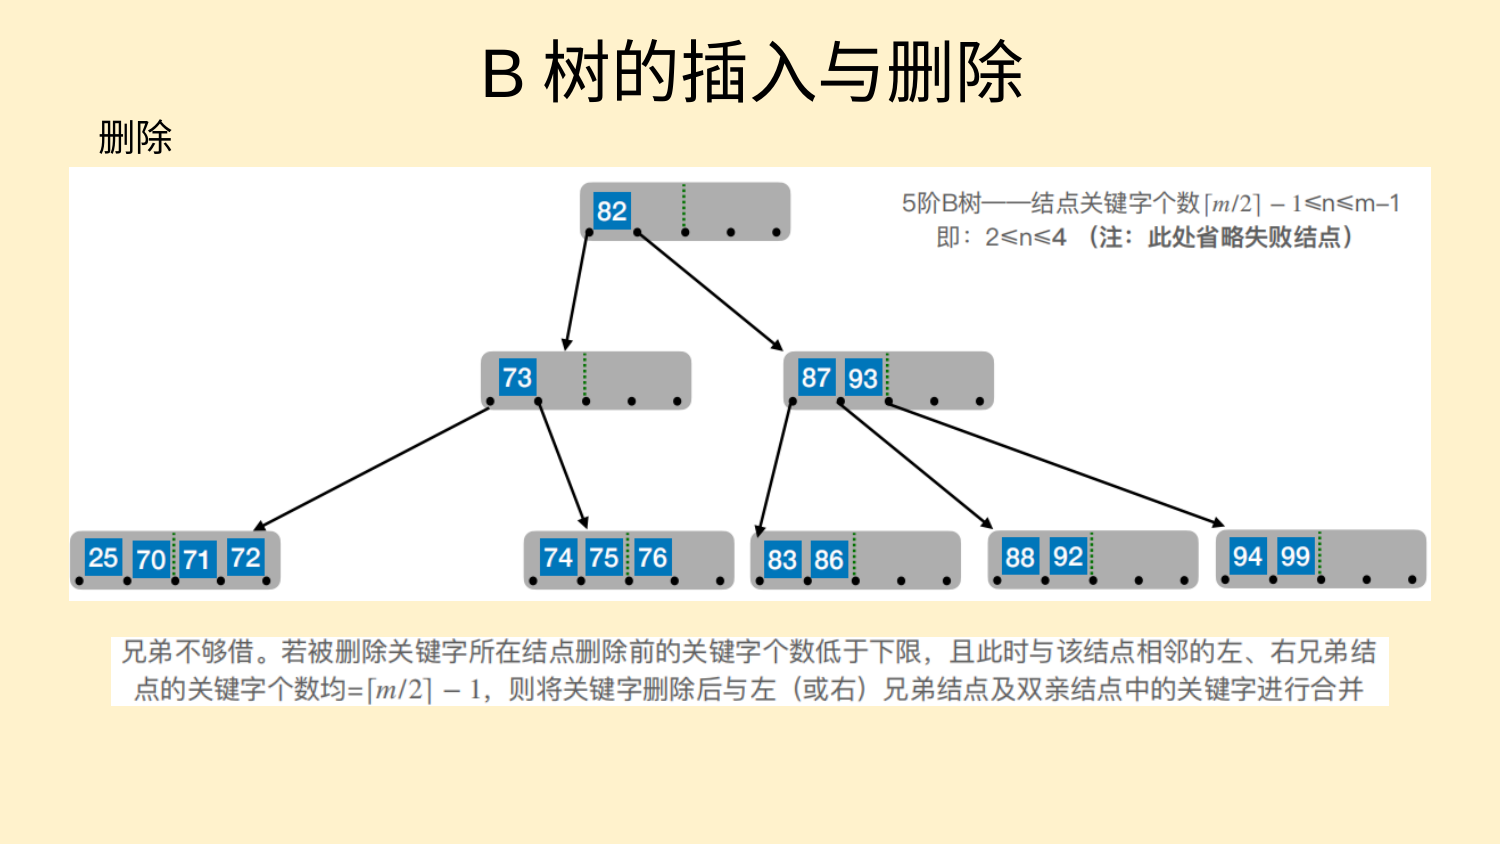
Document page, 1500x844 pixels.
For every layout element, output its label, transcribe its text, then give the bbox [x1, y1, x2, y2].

text_box 删除 [83, 107, 210, 165]
picture [0, 0, 1500, 844]
text_box B树的插入与删除 [366, 0, 1139, 148]
